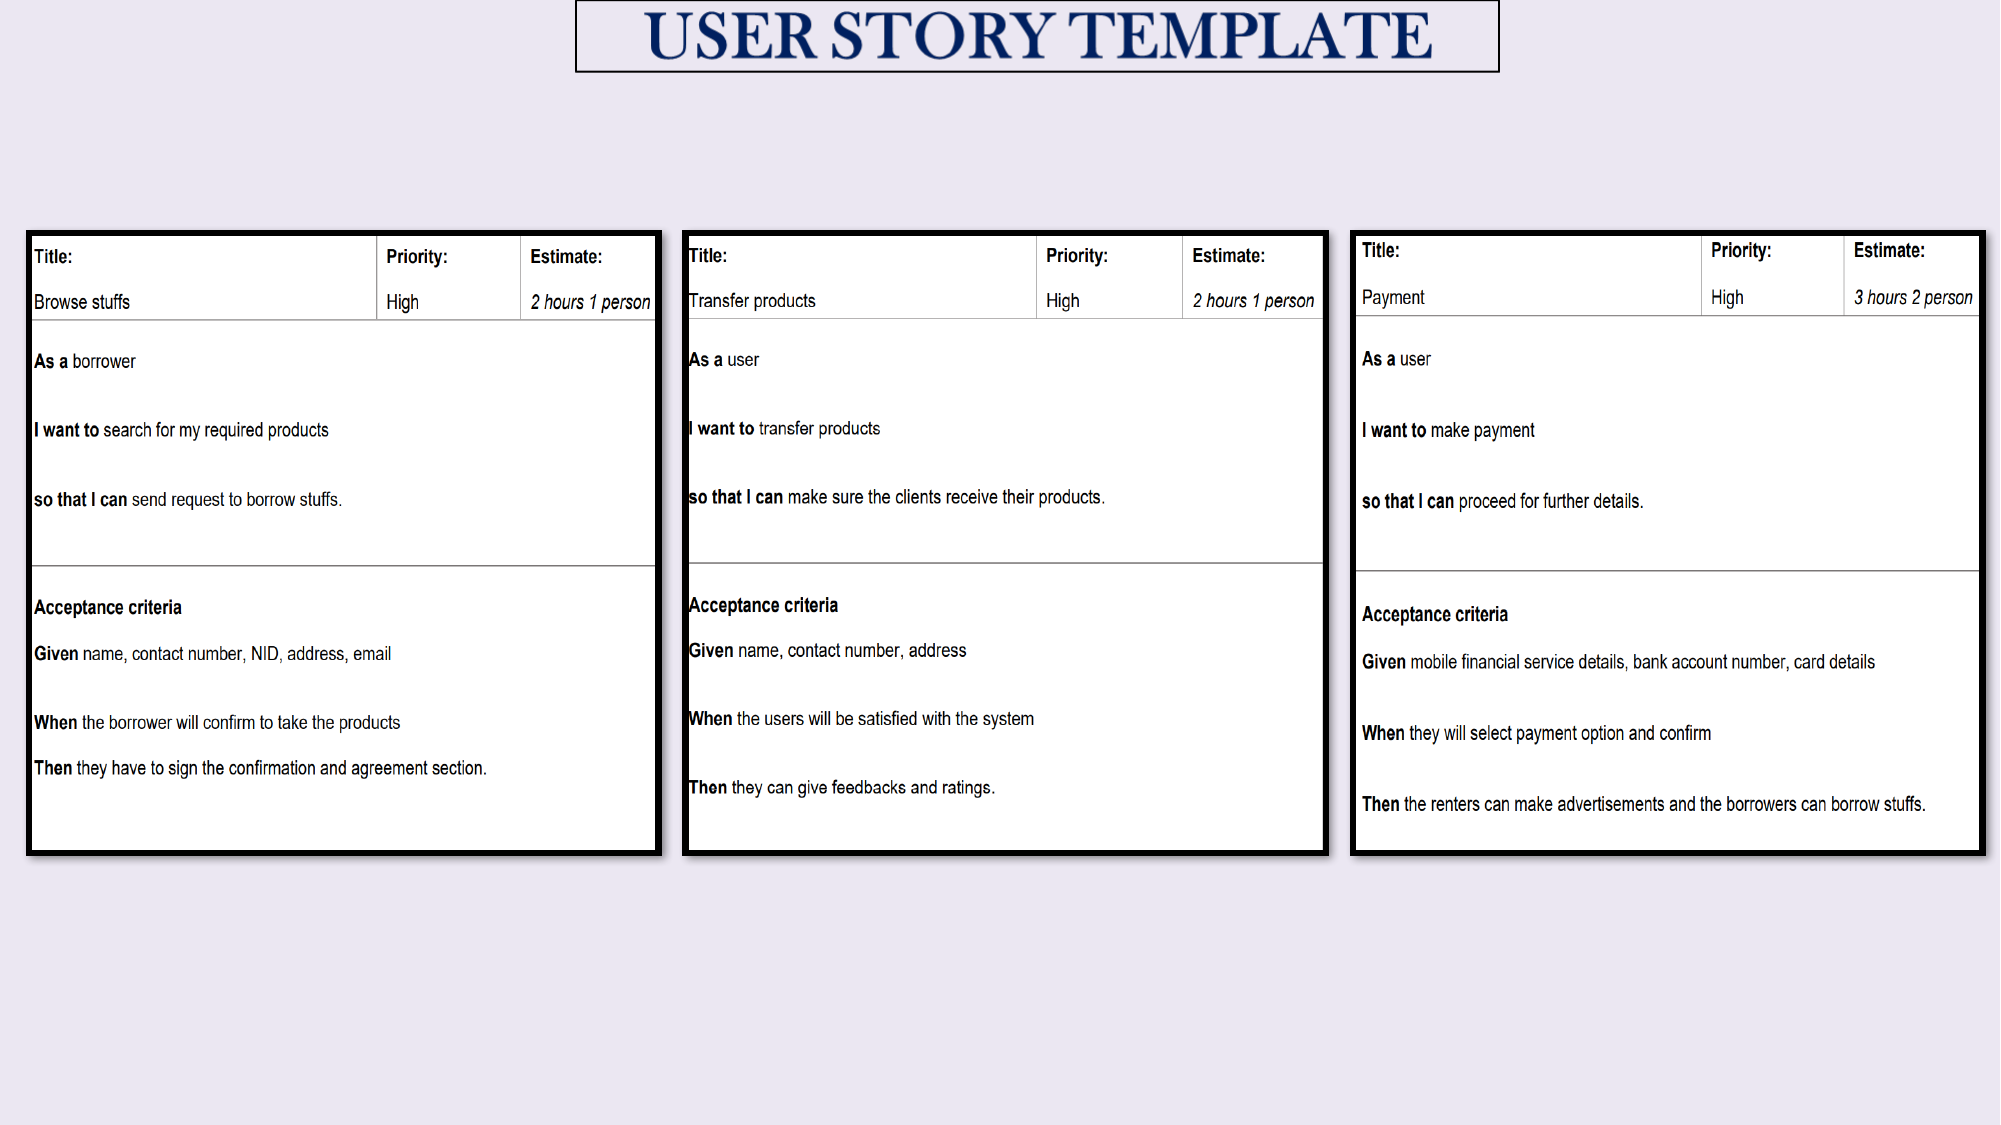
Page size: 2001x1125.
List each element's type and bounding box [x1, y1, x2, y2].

picture [688, 235, 1323, 850]
picture [575, 0, 1500, 117]
picture [1355, 235, 1980, 850]
picture [31, 235, 656, 850]
